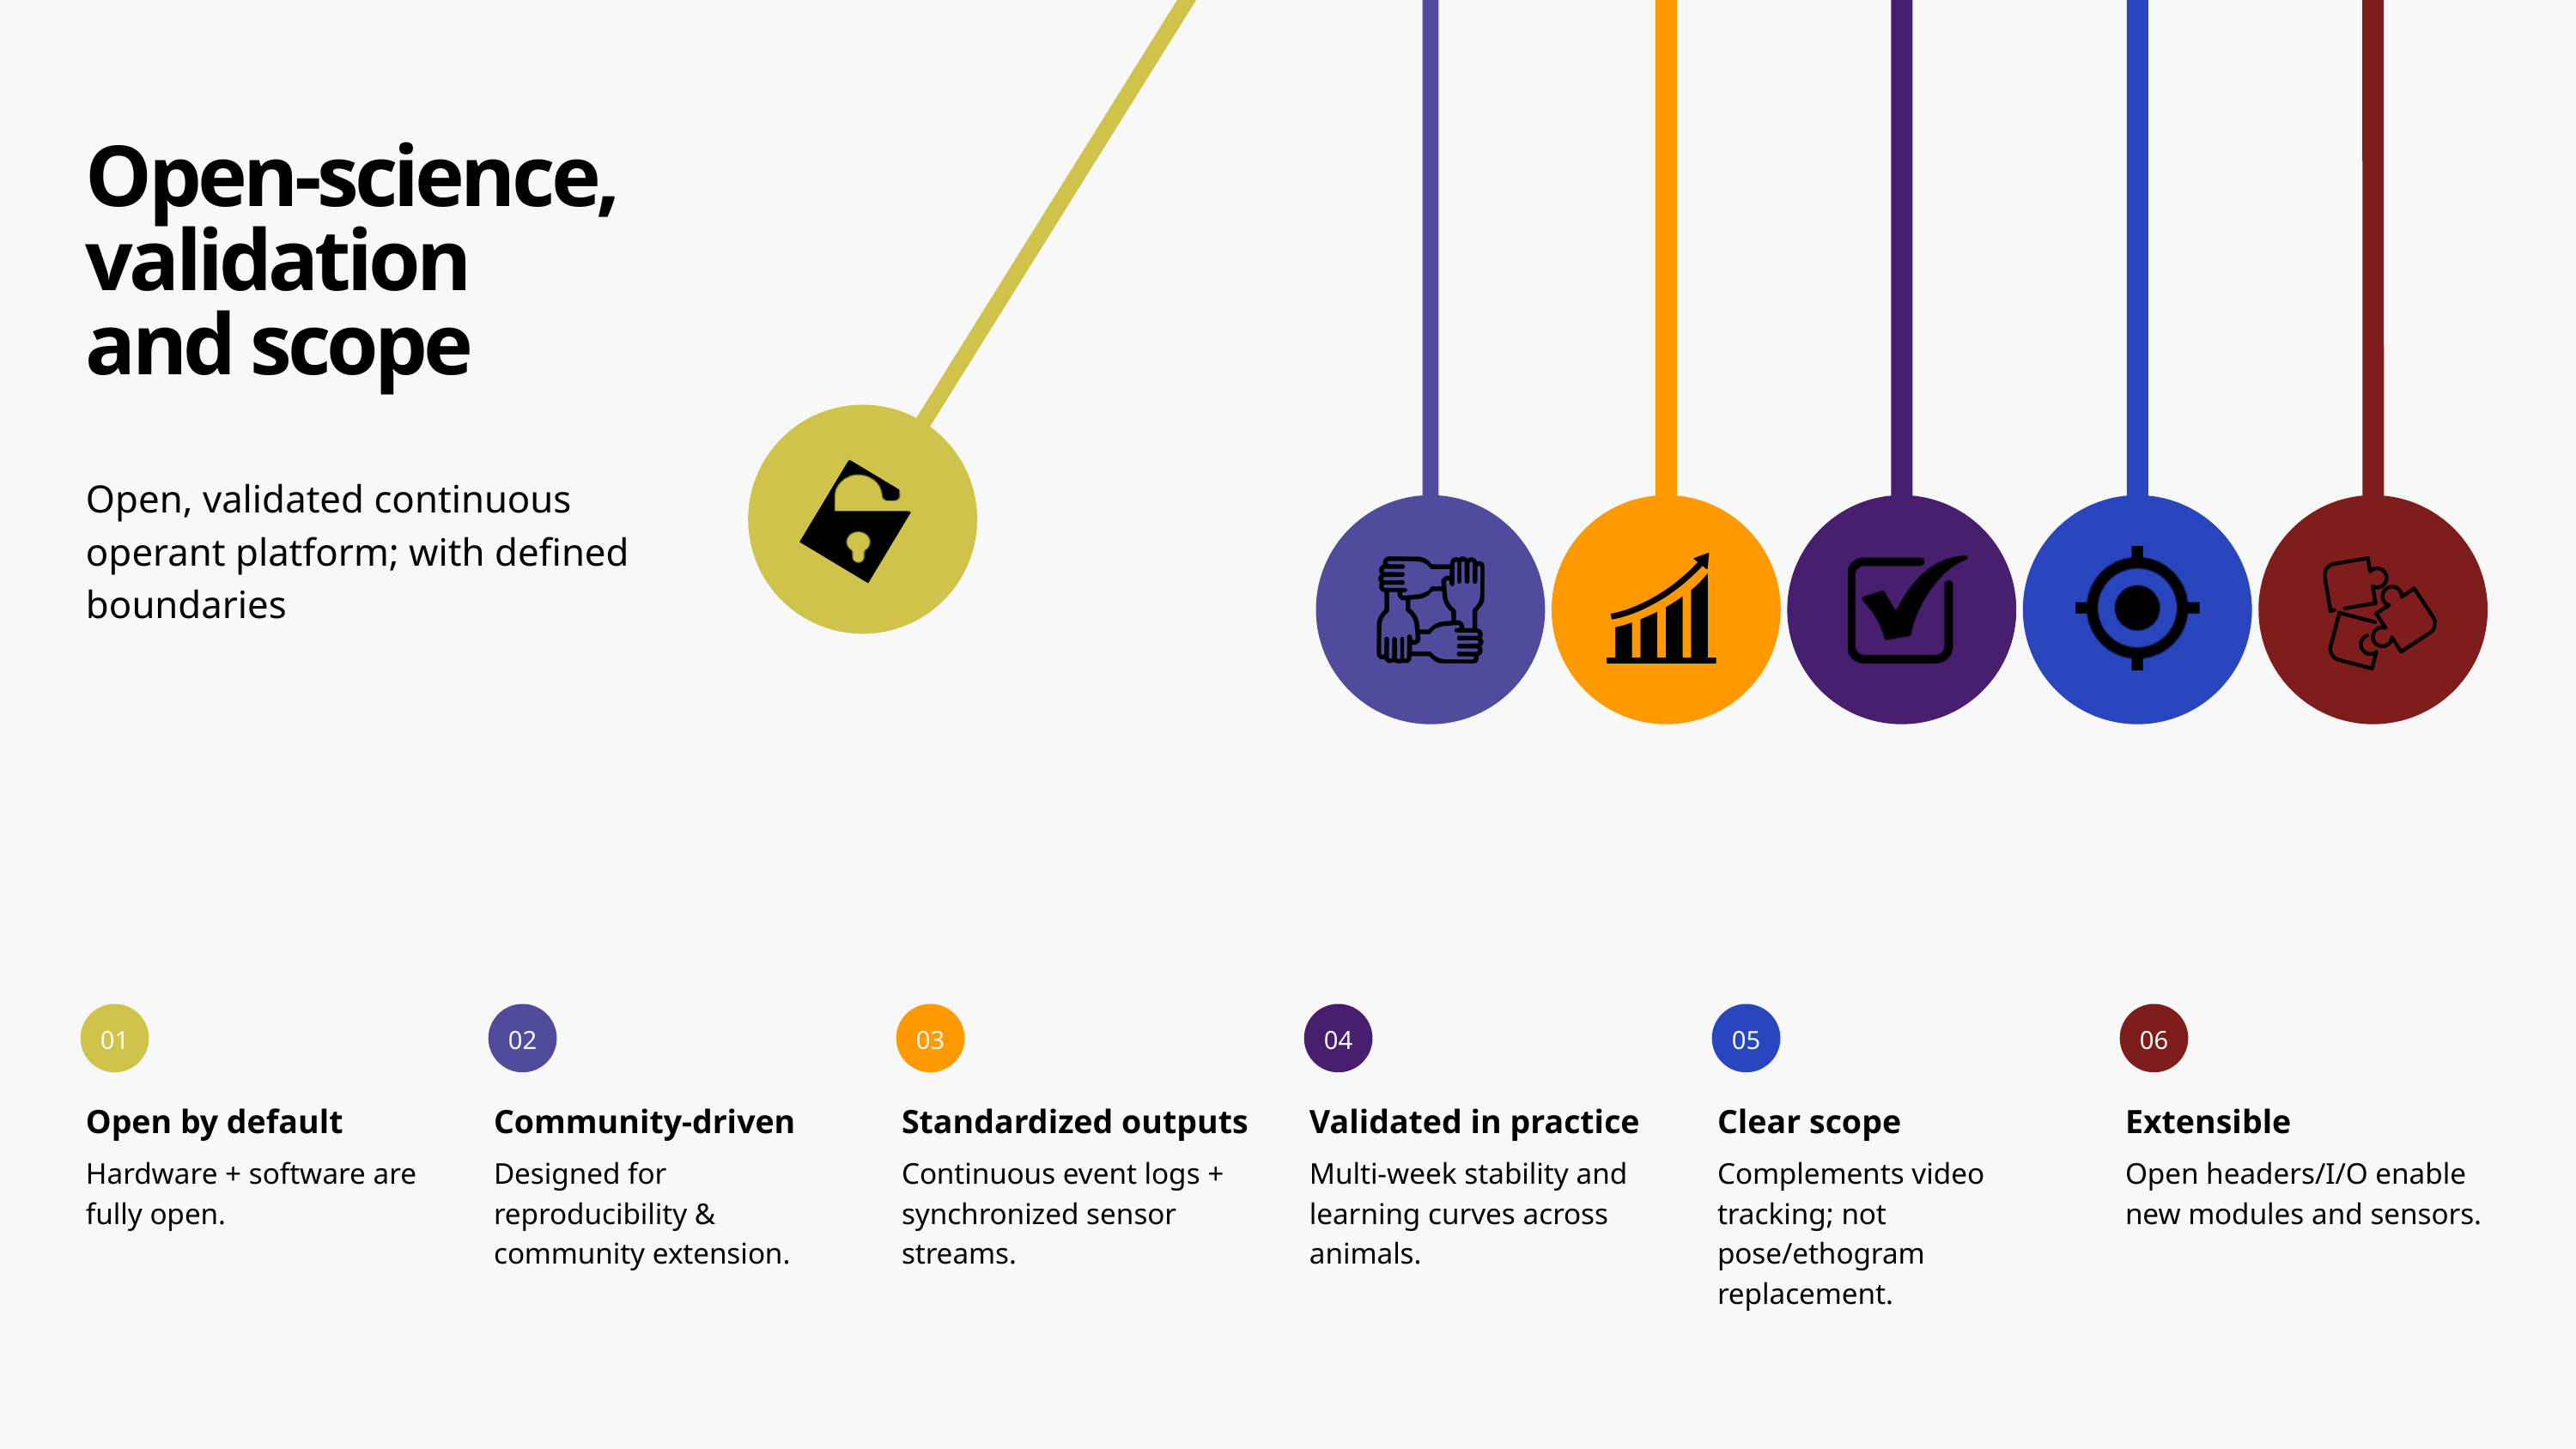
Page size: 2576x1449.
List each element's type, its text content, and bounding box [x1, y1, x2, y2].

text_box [1787, 0, 2017, 724]
text_box Open headers/I/O enable new modules and sensors. [2125, 1149, 2490, 1310]
text_box Community-driven [494, 1094, 859, 1140]
text_box Open-science, validation and scope [85, 138, 622, 391]
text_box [2022, 0, 2252, 724]
text_box Standardized outputs [902, 1094, 1267, 1140]
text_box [747, 404, 978, 634]
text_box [896, 1003, 965, 1073]
text_box Multi-week stability and learning curves across animals. [1309, 1149, 1674, 1350]
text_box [1303, 1003, 1373, 1073]
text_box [1551, 0, 1781, 724]
text_box Hardware + software are fully open. [85, 1149, 451, 1230]
text_box Open, validated continuous operant platform; with defined boundaries [85, 468, 655, 627]
text_box Complements video tracking; not pose/ethogram replacement. [1717, 1149, 2082, 1391]
text_box Clear scope [1717, 1094, 2082, 1140]
text_box Validated in practice [1309, 1094, 1674, 1140]
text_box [2257, 0, 2488, 724]
text_box Extensible [2125, 1094, 2490, 1140]
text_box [1711, 1003, 1781, 1073]
text_box Open by default [85, 1094, 451, 1140]
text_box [2119, 1003, 2189, 1073]
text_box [488, 1003, 557, 1073]
text_box Continuous event logs + synchronized sensor streams. [902, 1149, 1267, 1350]
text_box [1315, 494, 1546, 724]
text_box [80, 1003, 149, 1073]
text_box Designed for reproducibility & community extension. [494, 1149, 859, 1270]
